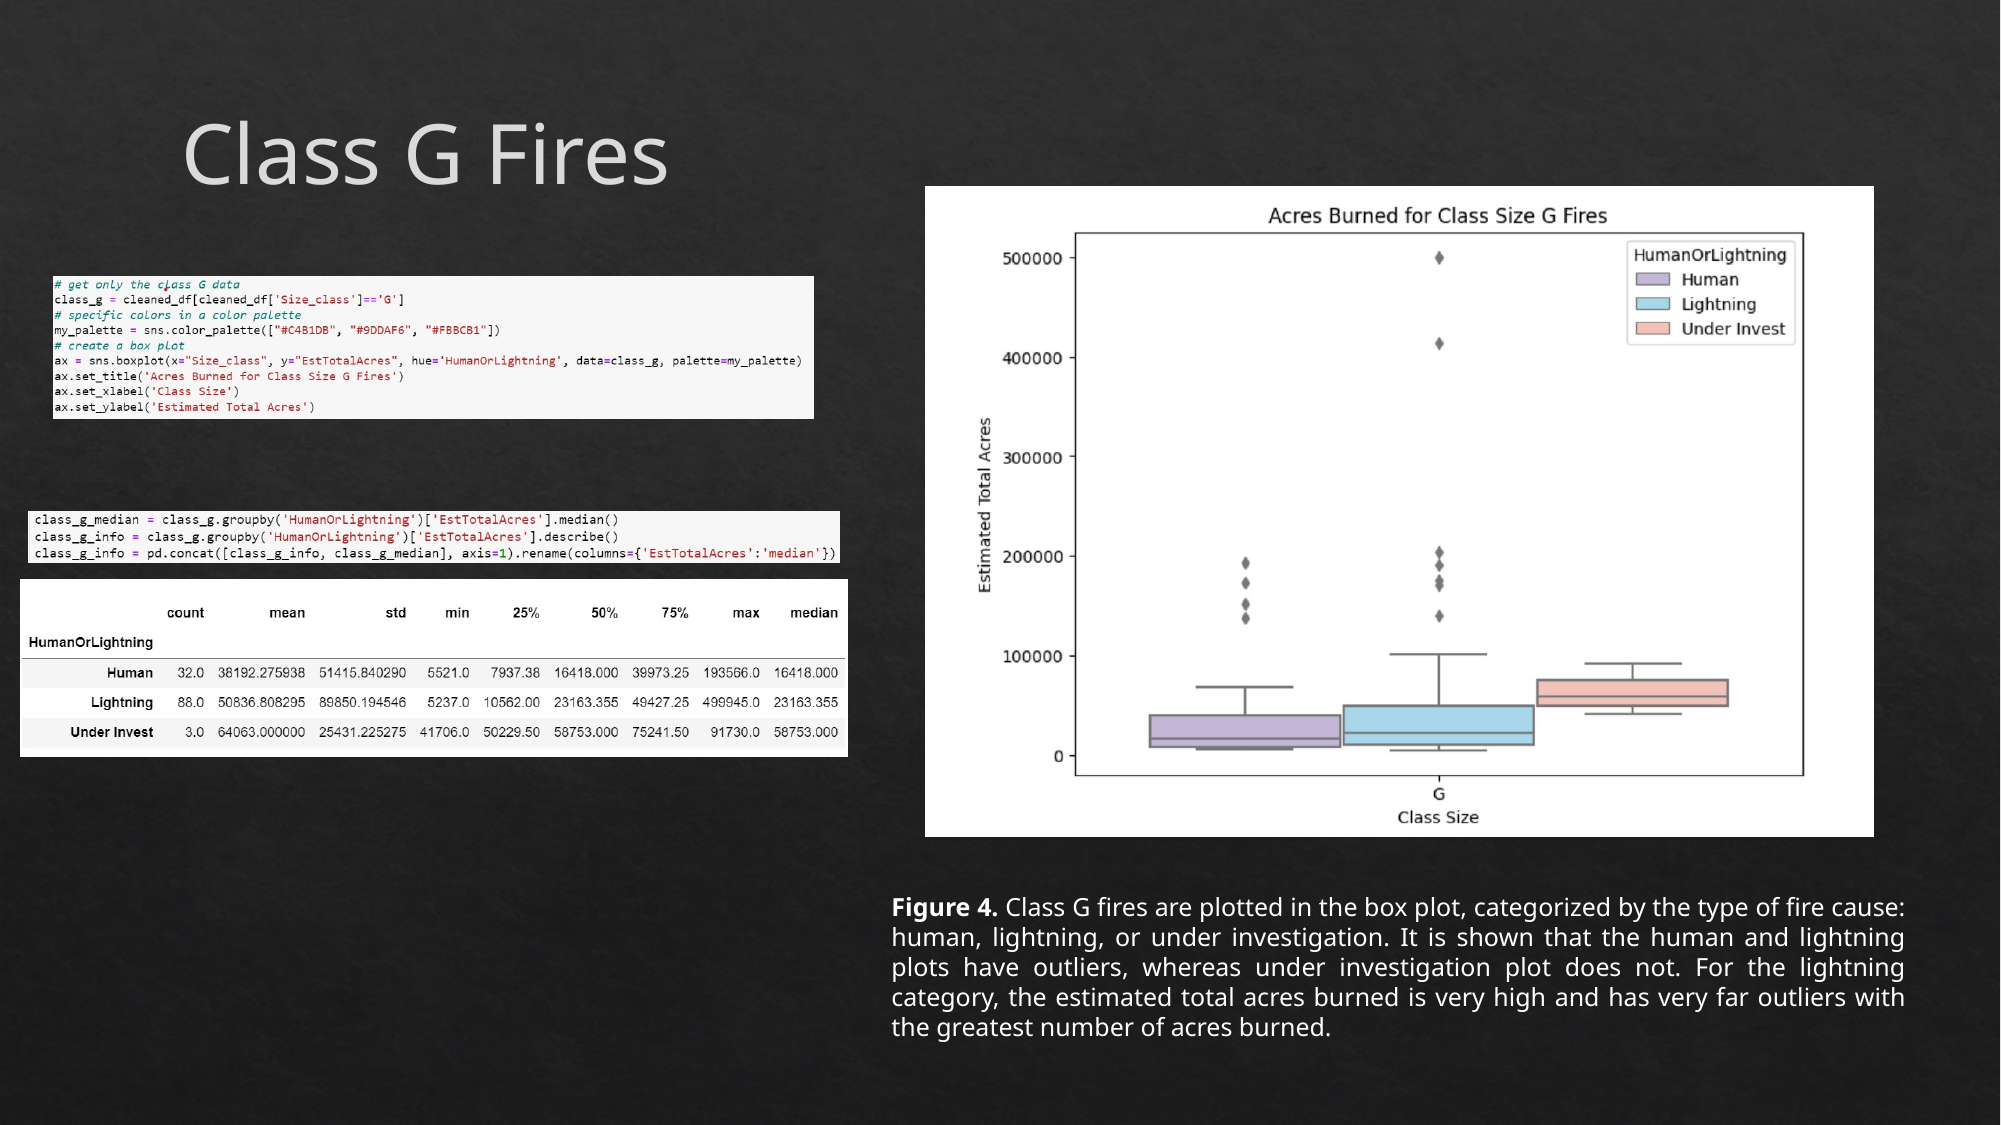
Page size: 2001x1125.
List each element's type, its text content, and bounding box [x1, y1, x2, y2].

text_box Class G Fires [0, 71, 1273, 231]
text_box Figure 4. Class G fires are plotted in the box plot, categorized by the type of fire cause: human, lightning, or under investigation. It is shown that the human and lightning plots have outliers, whereas under investigation plot does not. For the lightning category, the estimated total acres burned is very high and has very far outliers with the greatest number of acres burned. [876, 884, 1923, 1049]
picture [925, 185, 1874, 837]
picture [53, 276, 815, 419]
picture [28, 511, 840, 563]
picture [20, 579, 848, 757]
